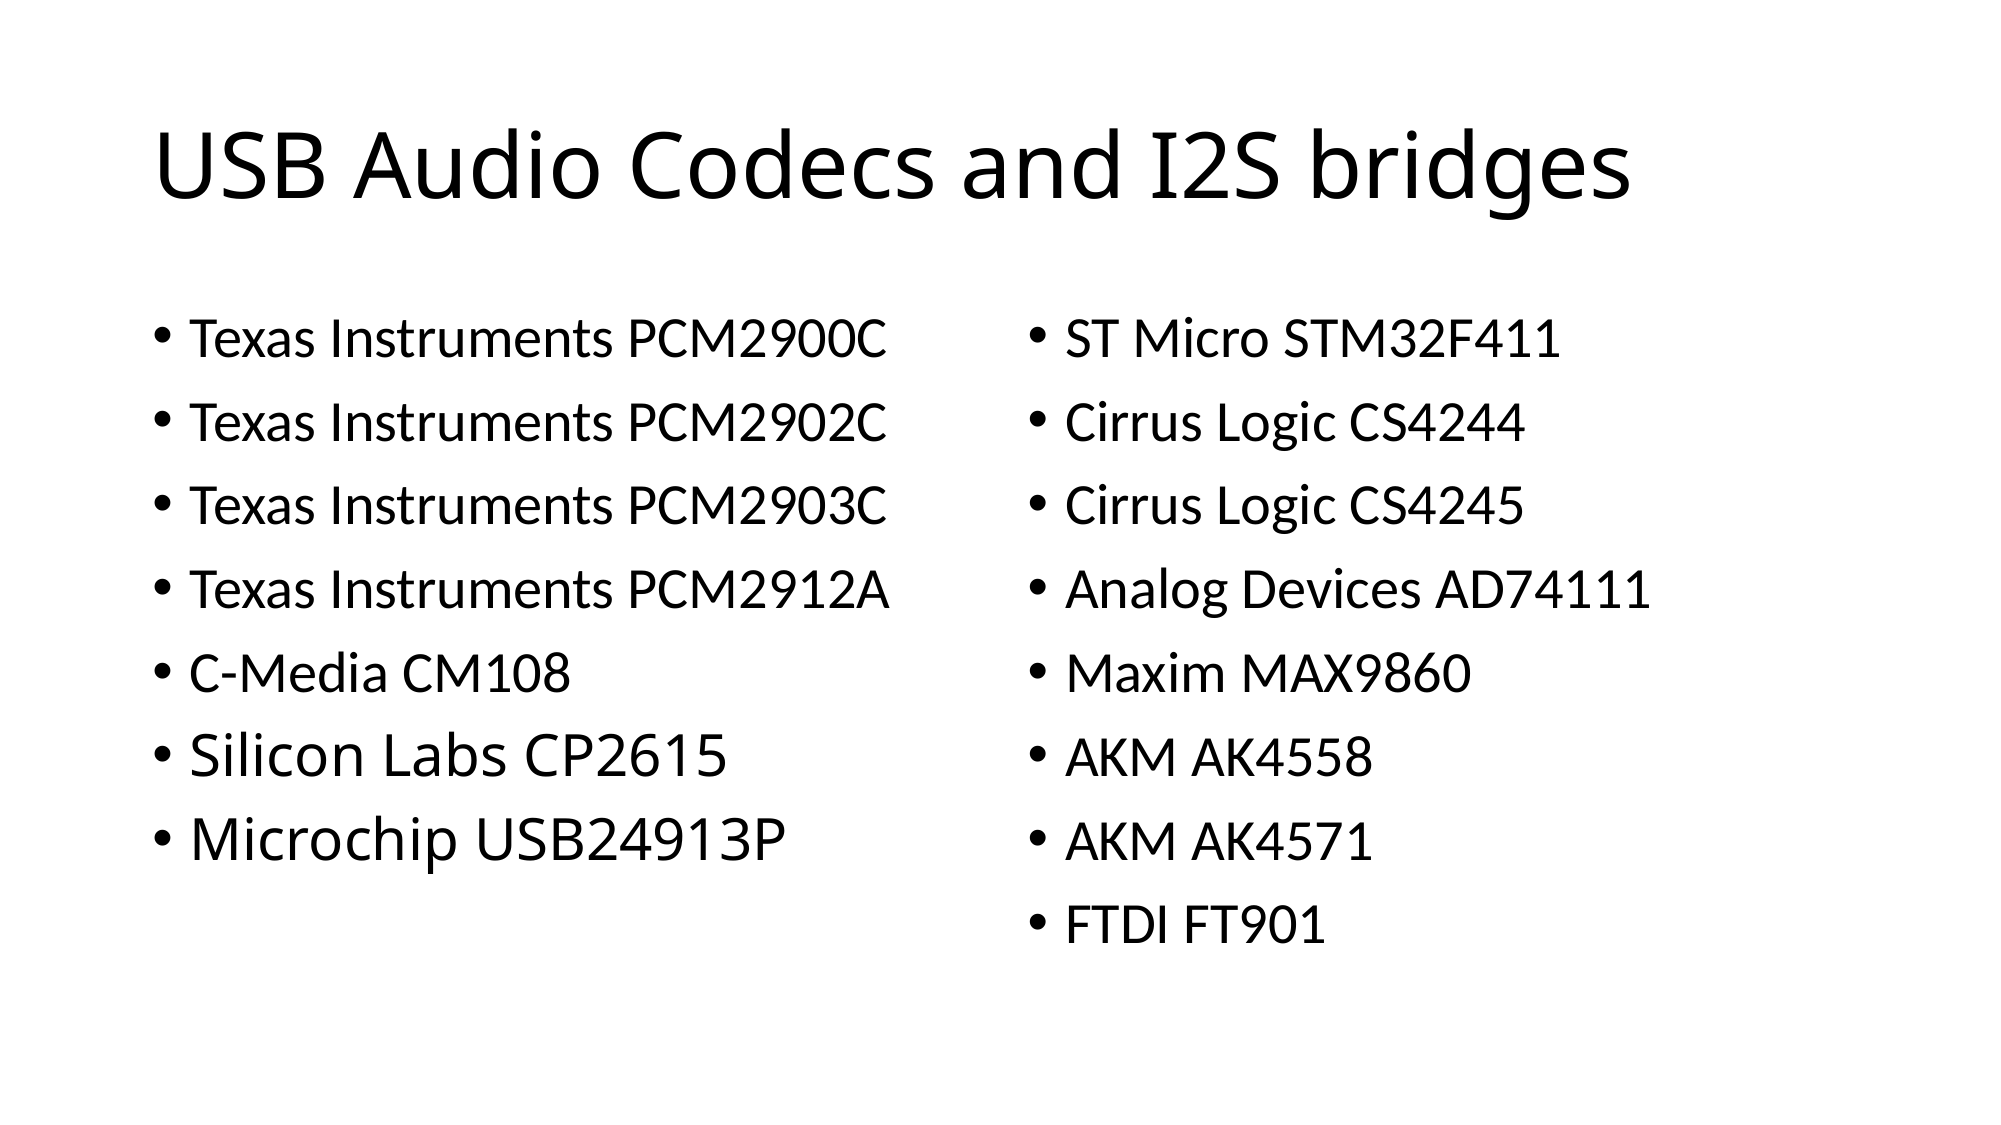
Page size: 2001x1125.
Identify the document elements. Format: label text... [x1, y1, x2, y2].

list ST Micro STM32F411 Cirrus Logic CS4244 Cirrus Logic CS4245 Analog Devices AD74111 Maxim MAX9860 AKM AK4558 AKM AK4571 FTDI FT901 [1012, 299, 1863, 1014]
title USB Audio Codecs and I2S bridges [137, 59, 1863, 278]
list Texas Instruments PCM2900C Texas Instruments PCM2902C Texas Instruments PCM2903C Texas Instruments PCM2912A C-Media CM108 Silicon Labs CP2615 Microchip USB24913P [137, 299, 988, 1014]
